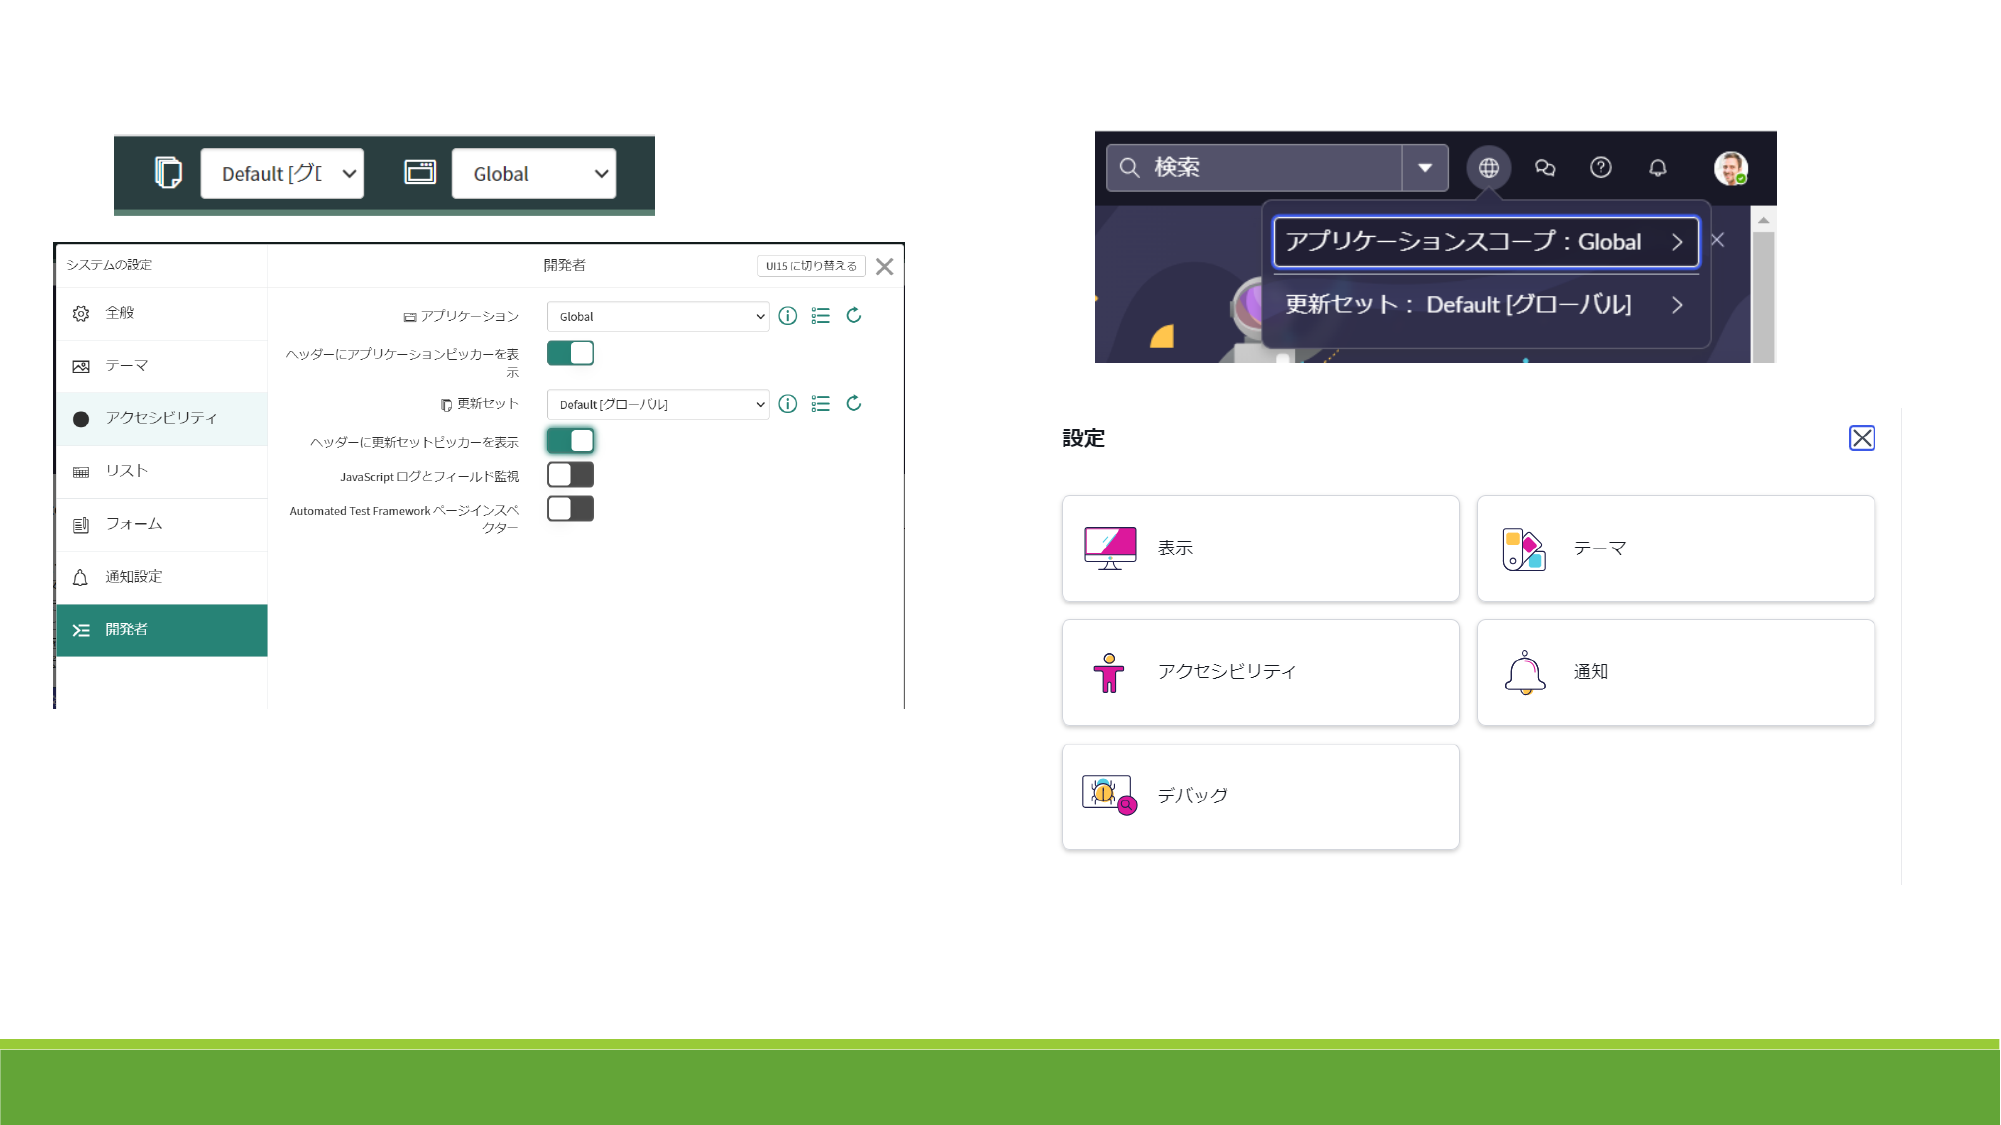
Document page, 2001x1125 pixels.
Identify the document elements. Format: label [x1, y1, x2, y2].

picture [1036, 407, 1902, 885]
picture [52, 241, 906, 710]
picture [1094, 129, 1778, 363]
picture [113, 129, 656, 217]
